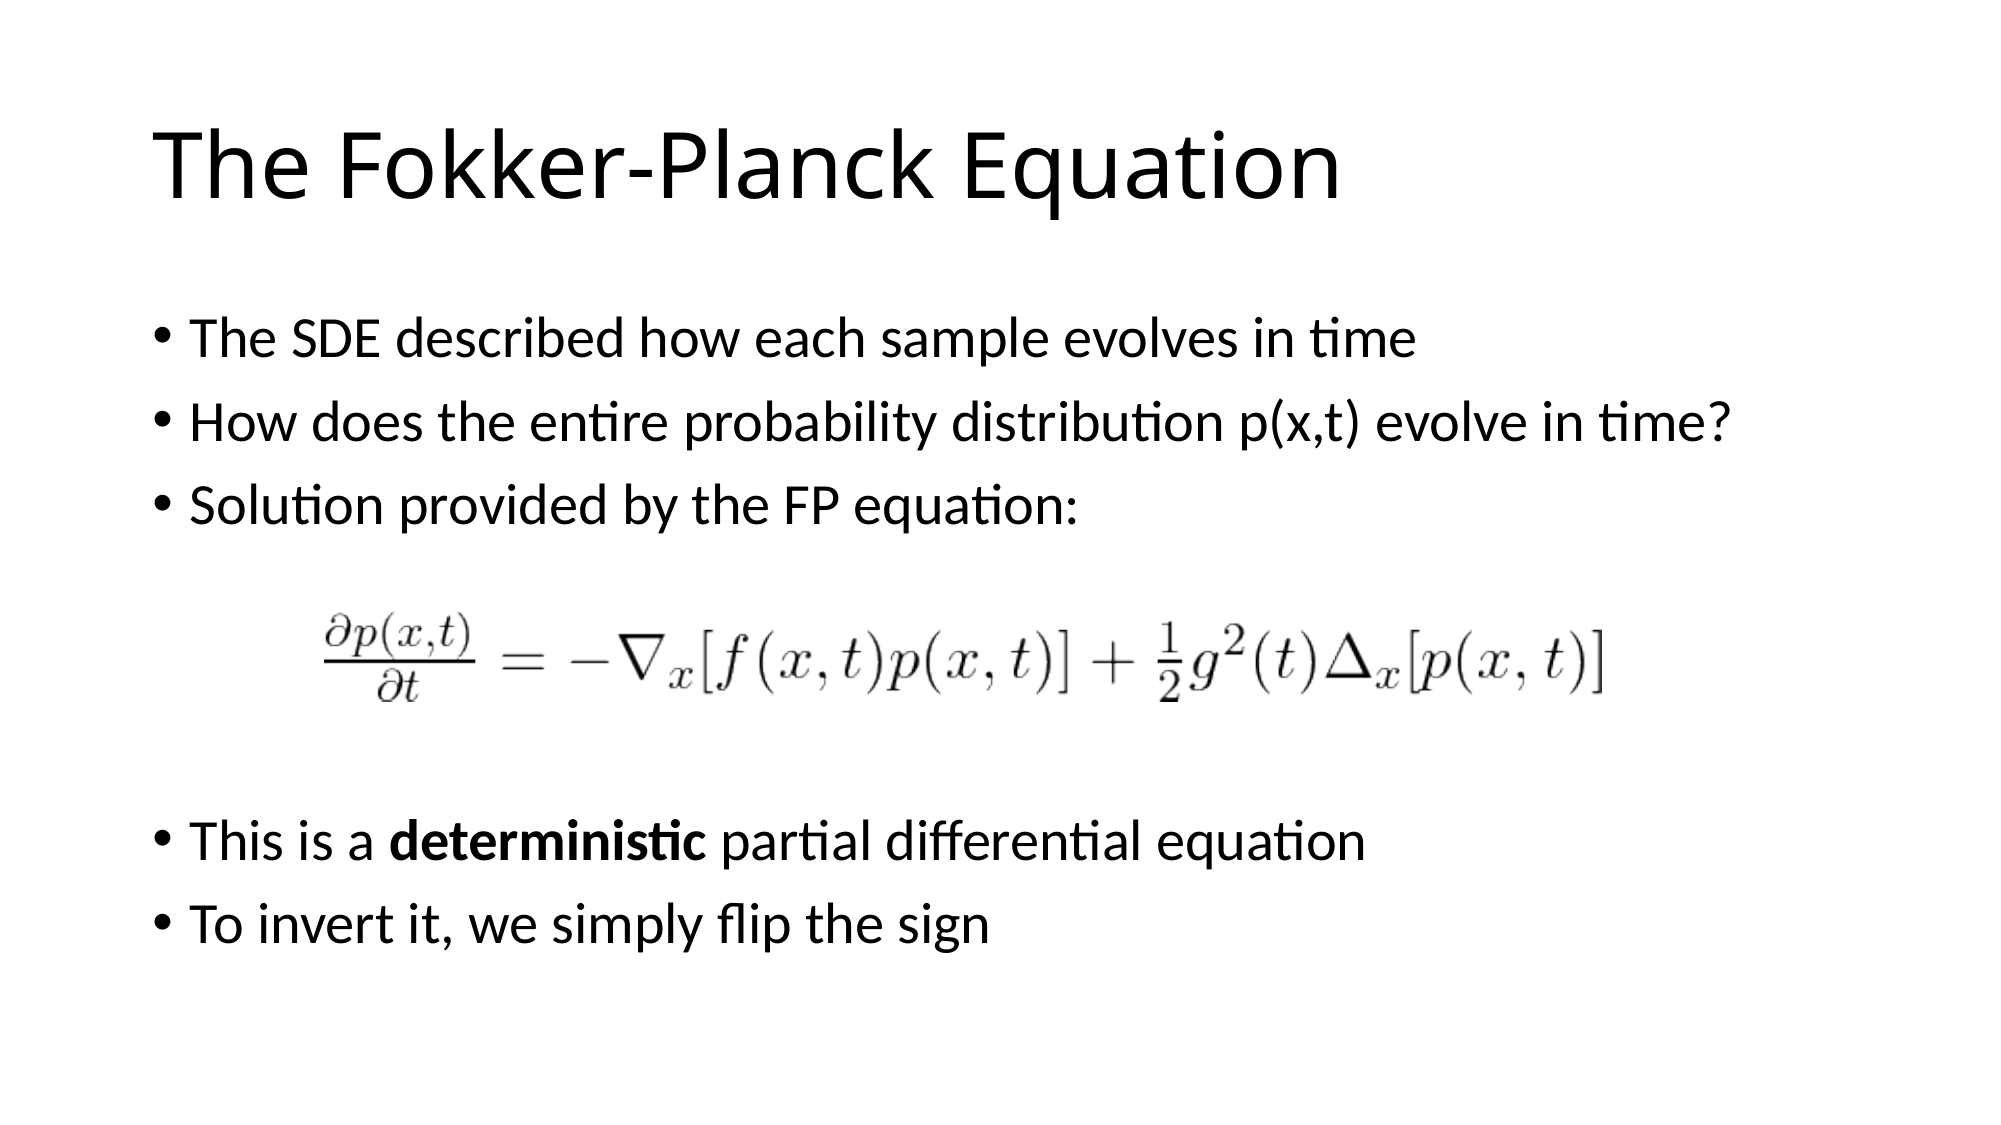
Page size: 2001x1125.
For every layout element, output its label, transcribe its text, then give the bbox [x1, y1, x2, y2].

title The Fokker-Planck Equation [137, 59, 1863, 278]
picture [324, 611, 1602, 702]
list The SDE described how each sample evolves in time How does the entire probability distribution p(x,t) evolve in time? Solution provided by the FP equation: This is a deterministic partial differential equation To invert it, we simply flip the sign [137, 299, 1863, 1014]
